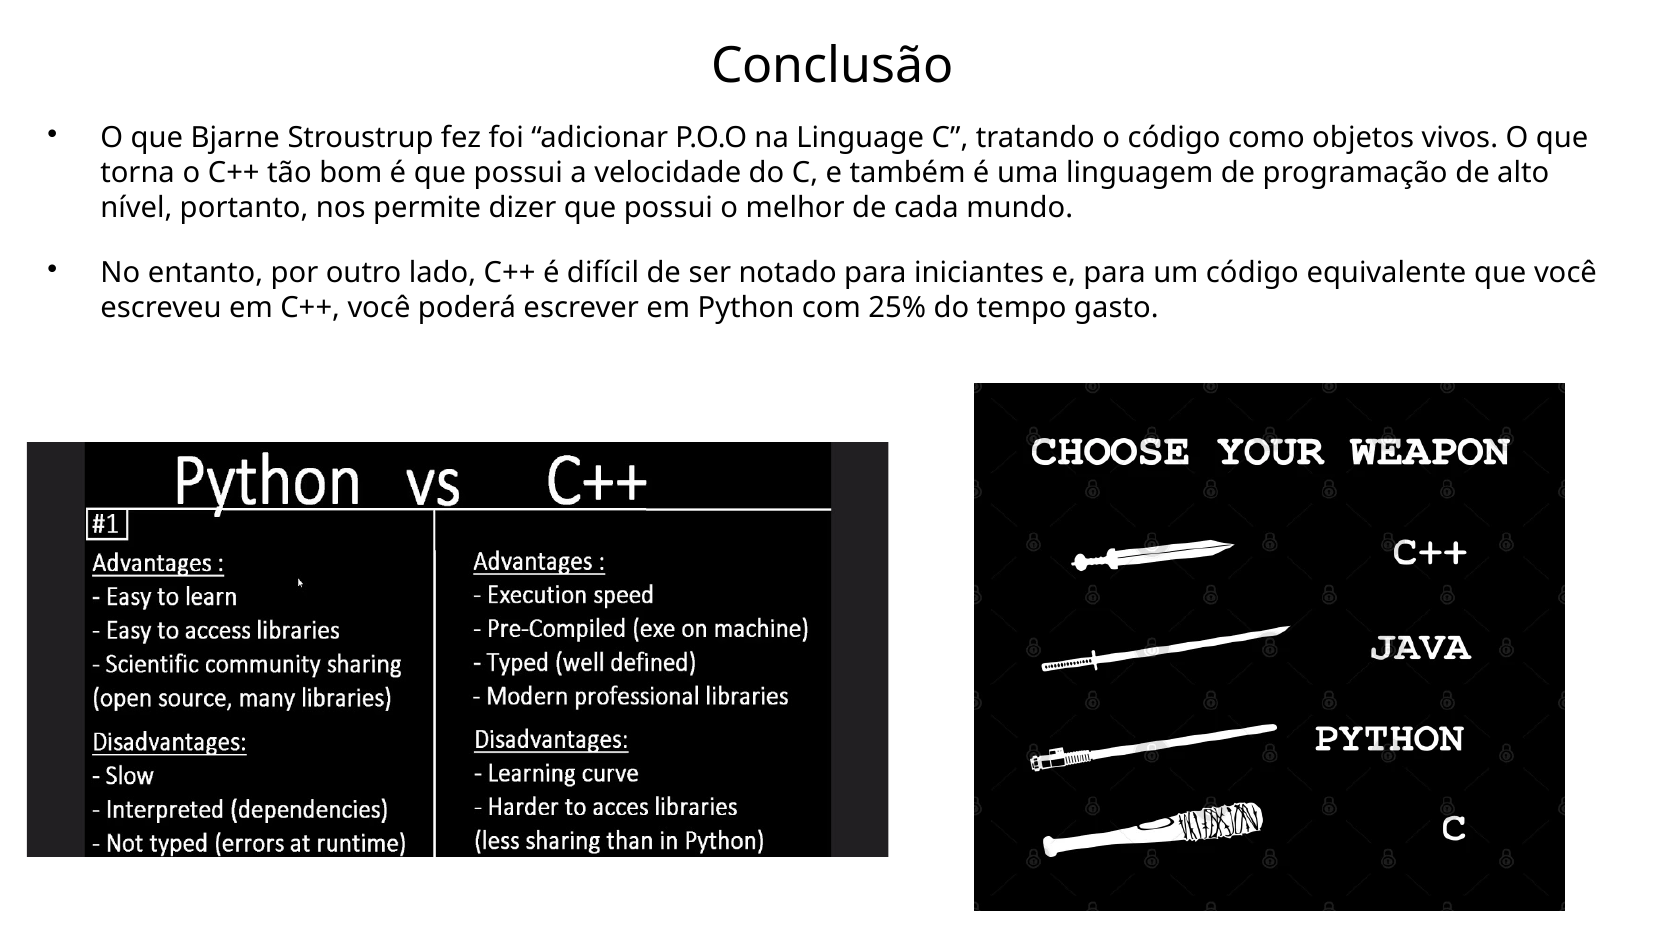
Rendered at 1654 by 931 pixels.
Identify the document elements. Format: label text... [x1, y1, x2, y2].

picture [974, 383, 1566, 911]
title Conclusão [88, 7, 1577, 118]
list O que Bjarne Stroustrup fez foi “adicionar P.O.O na Linguage C”, tratando o código como objetos vivos. O que torna o C++ tão bom é que possui a velocidade do C, e também é uma linguagem de programação de alto nível, portanto, nos permite dizer que possui o melhor de cada mundo. No entanto, por outro lado, C++ é difícil de ser notado para iniciantes e, para um código equivalente que você escreveu em C++, você poderá escrever em Python com 25% do tempo gasto. [29, 118, 1624, 916]
picture [26, 442, 889, 857]
